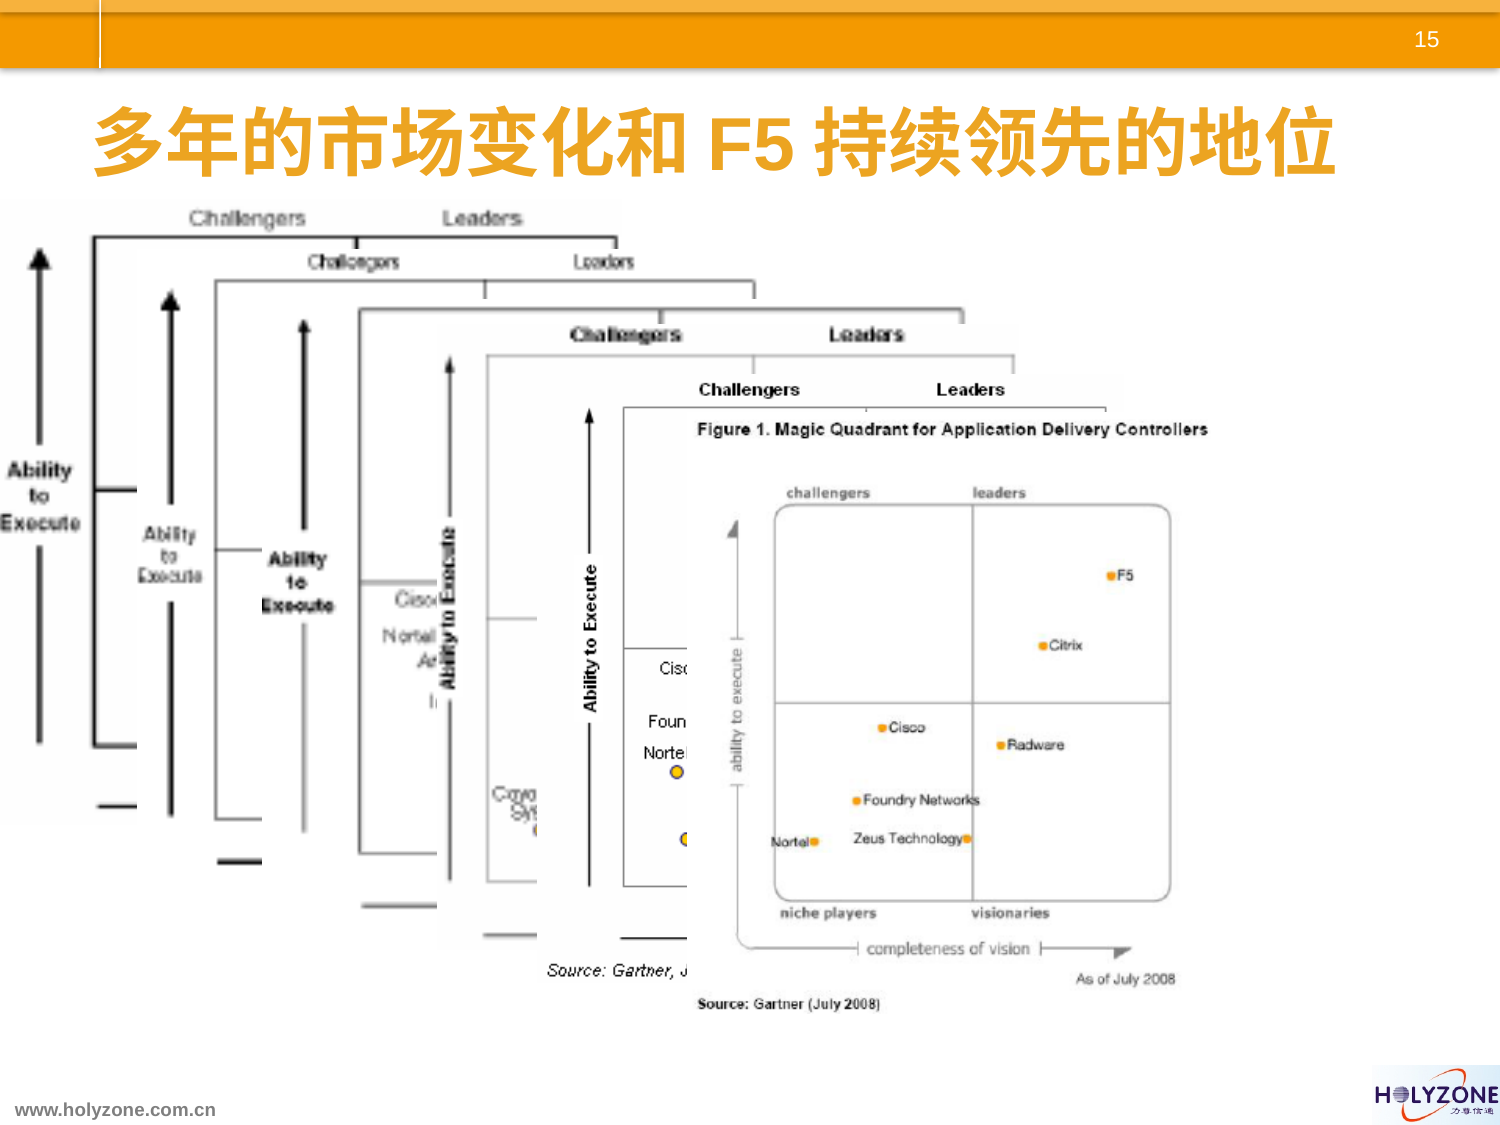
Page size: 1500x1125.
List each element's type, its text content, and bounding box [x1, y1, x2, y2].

picture [1372, 1065, 1500, 1125]
title 多年的市场变化和F5持续领先的地位 [74, 87, 1426, 221]
picture [0, 199, 1212, 1015]
